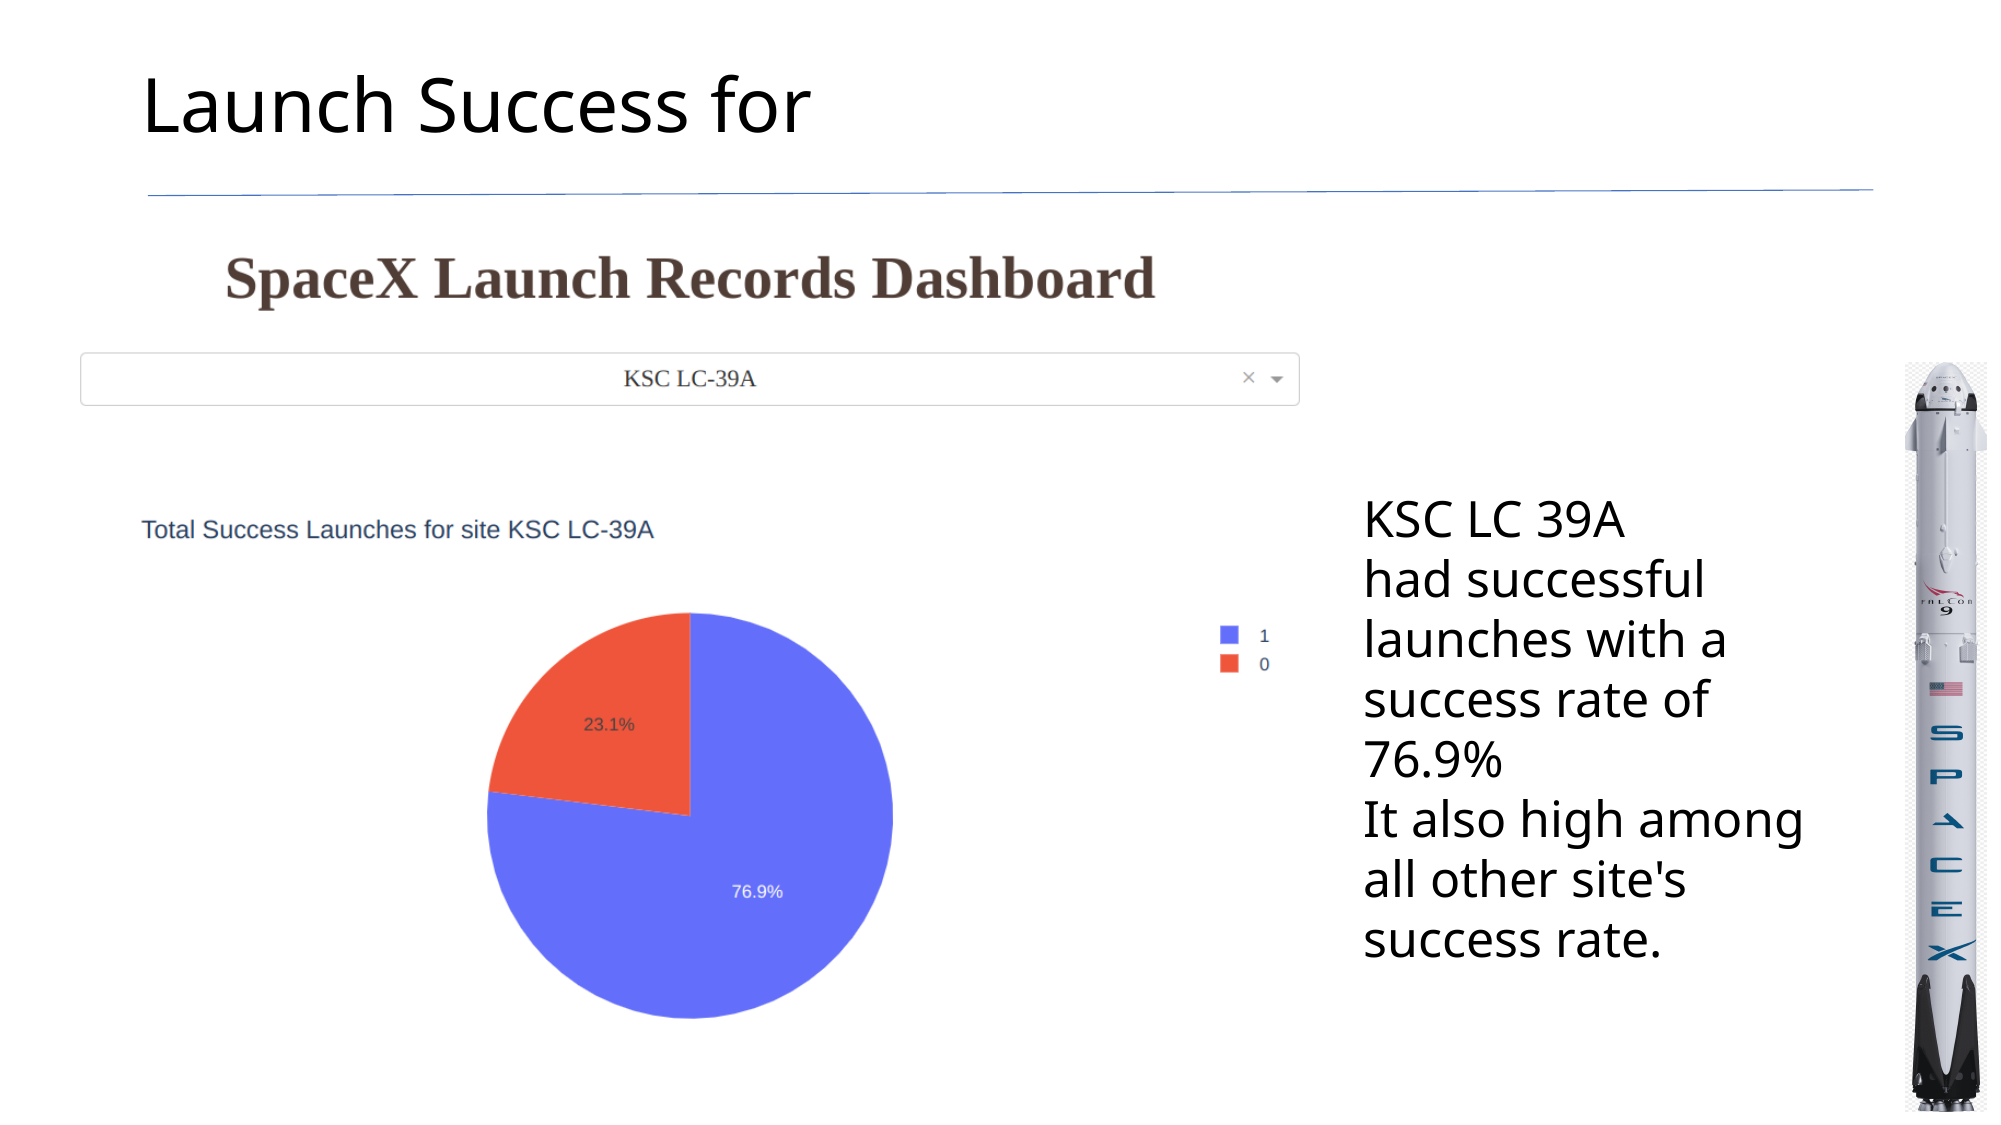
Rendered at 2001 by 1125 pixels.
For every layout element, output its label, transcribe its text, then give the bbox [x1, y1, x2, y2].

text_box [147, 189, 1874, 196]
title Launch Success for [126, 0, 1852, 217]
picture [78, 217, 1312, 1102]
text_box KSC LC 39A had successful launches with a success rate of 76.9% It also high among all other site's success rate. [1348, 479, 1881, 975]
picture [1905, 362, 1988, 1112]
